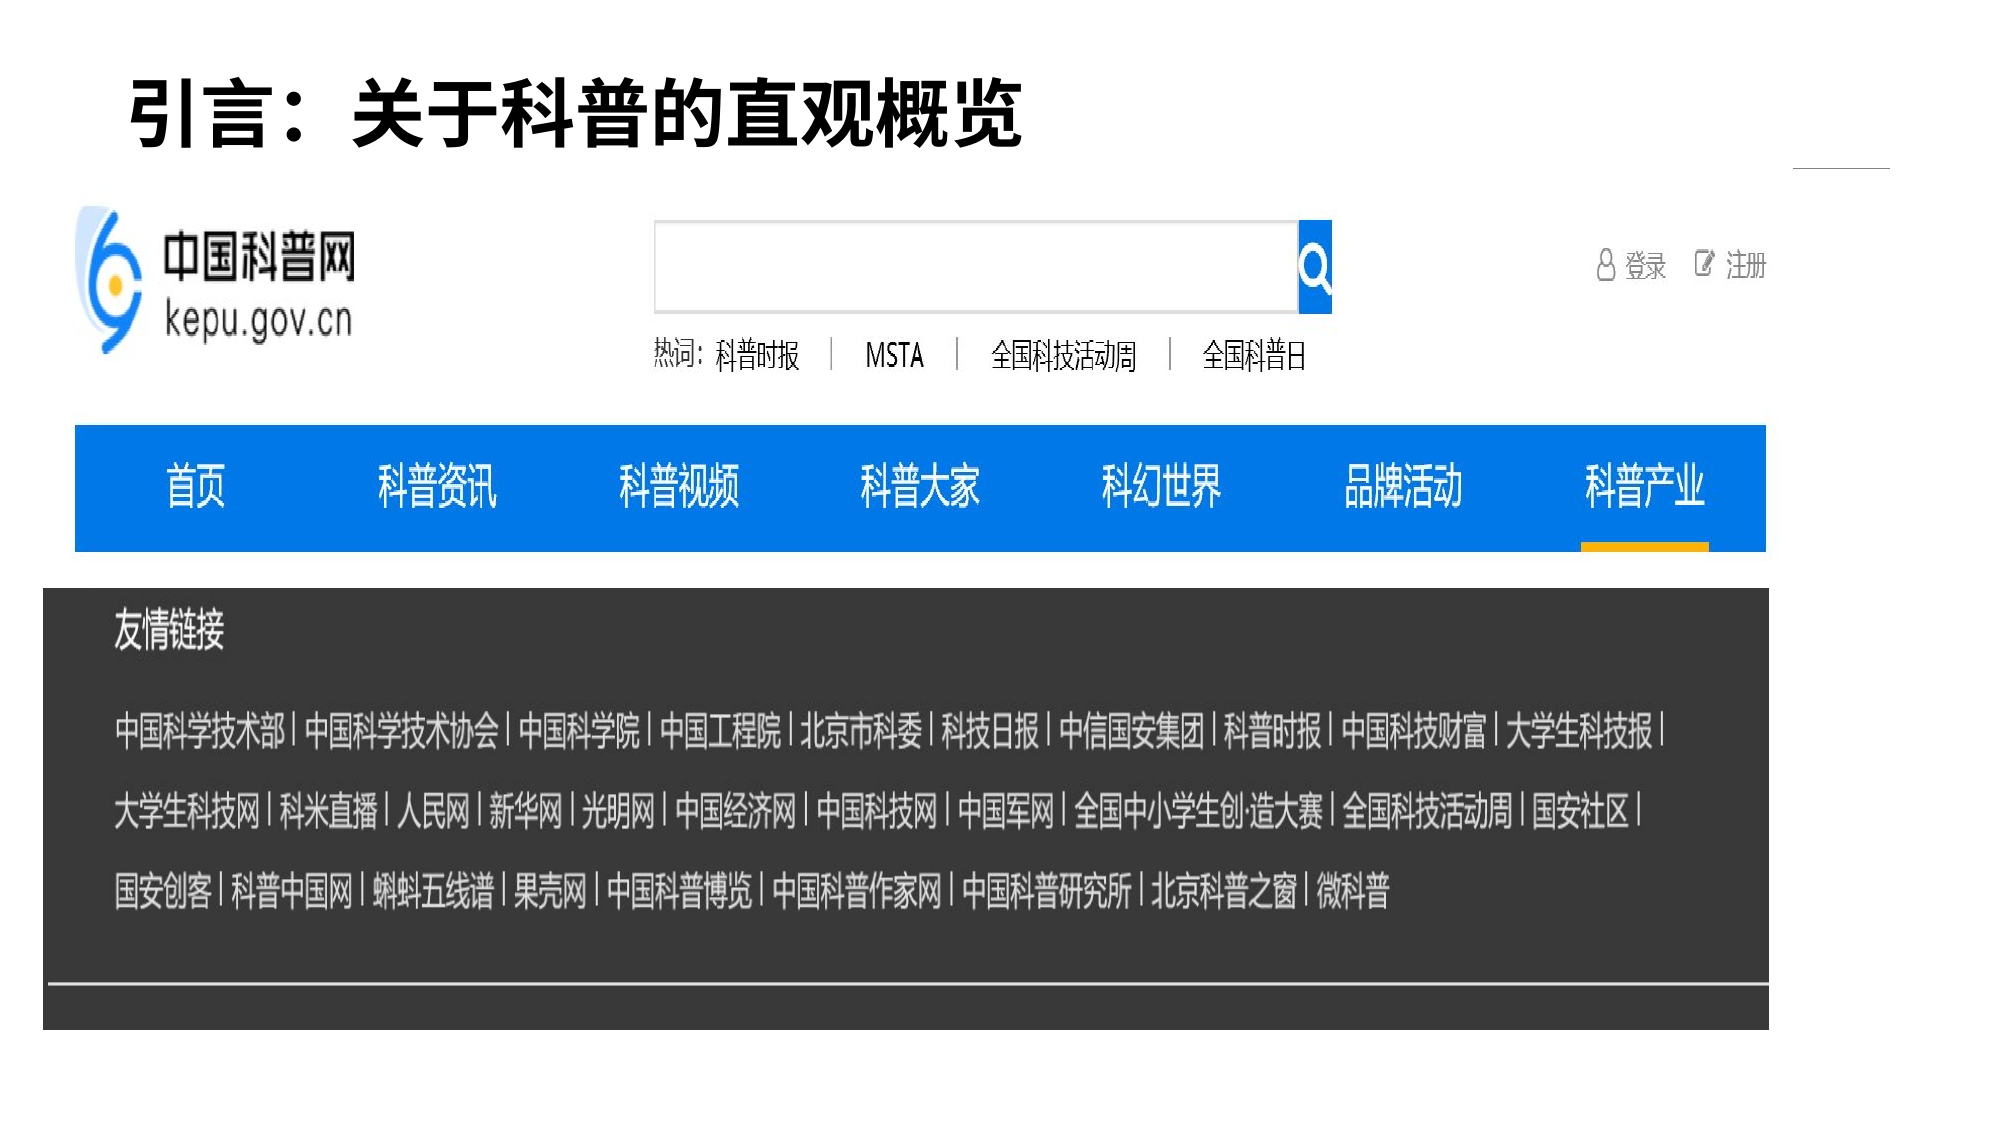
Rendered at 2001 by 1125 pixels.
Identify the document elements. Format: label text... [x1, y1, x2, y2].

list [43, 588, 1769, 1030]
picture [43, 156, 1793, 588]
title 引言：关于科普的直观概览 [109, 0, 1890, 169]
